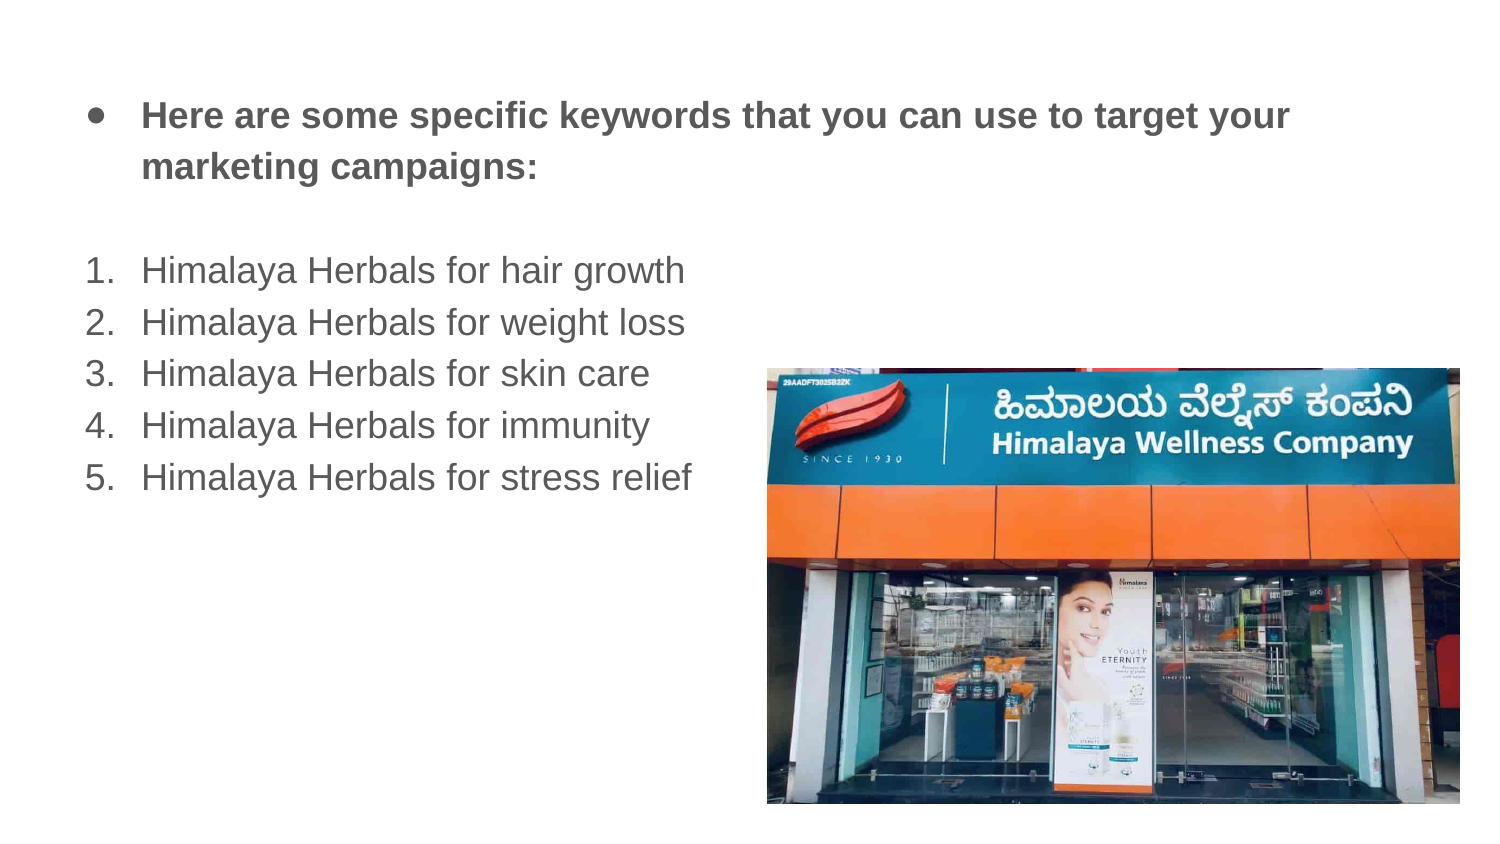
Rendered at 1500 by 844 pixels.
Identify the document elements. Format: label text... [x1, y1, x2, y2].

list Here are some specific keywords that you can use to target your marketing campaigns: Himalaya Herbals for hair growth Himalaya Herbals for weight loss Himalaya Herbals for skin care Himalaya Herbals for immunity Himalaya Herbals for stress relief [51, 68, 1449, 750]
picture [727, 368, 1500, 804]
